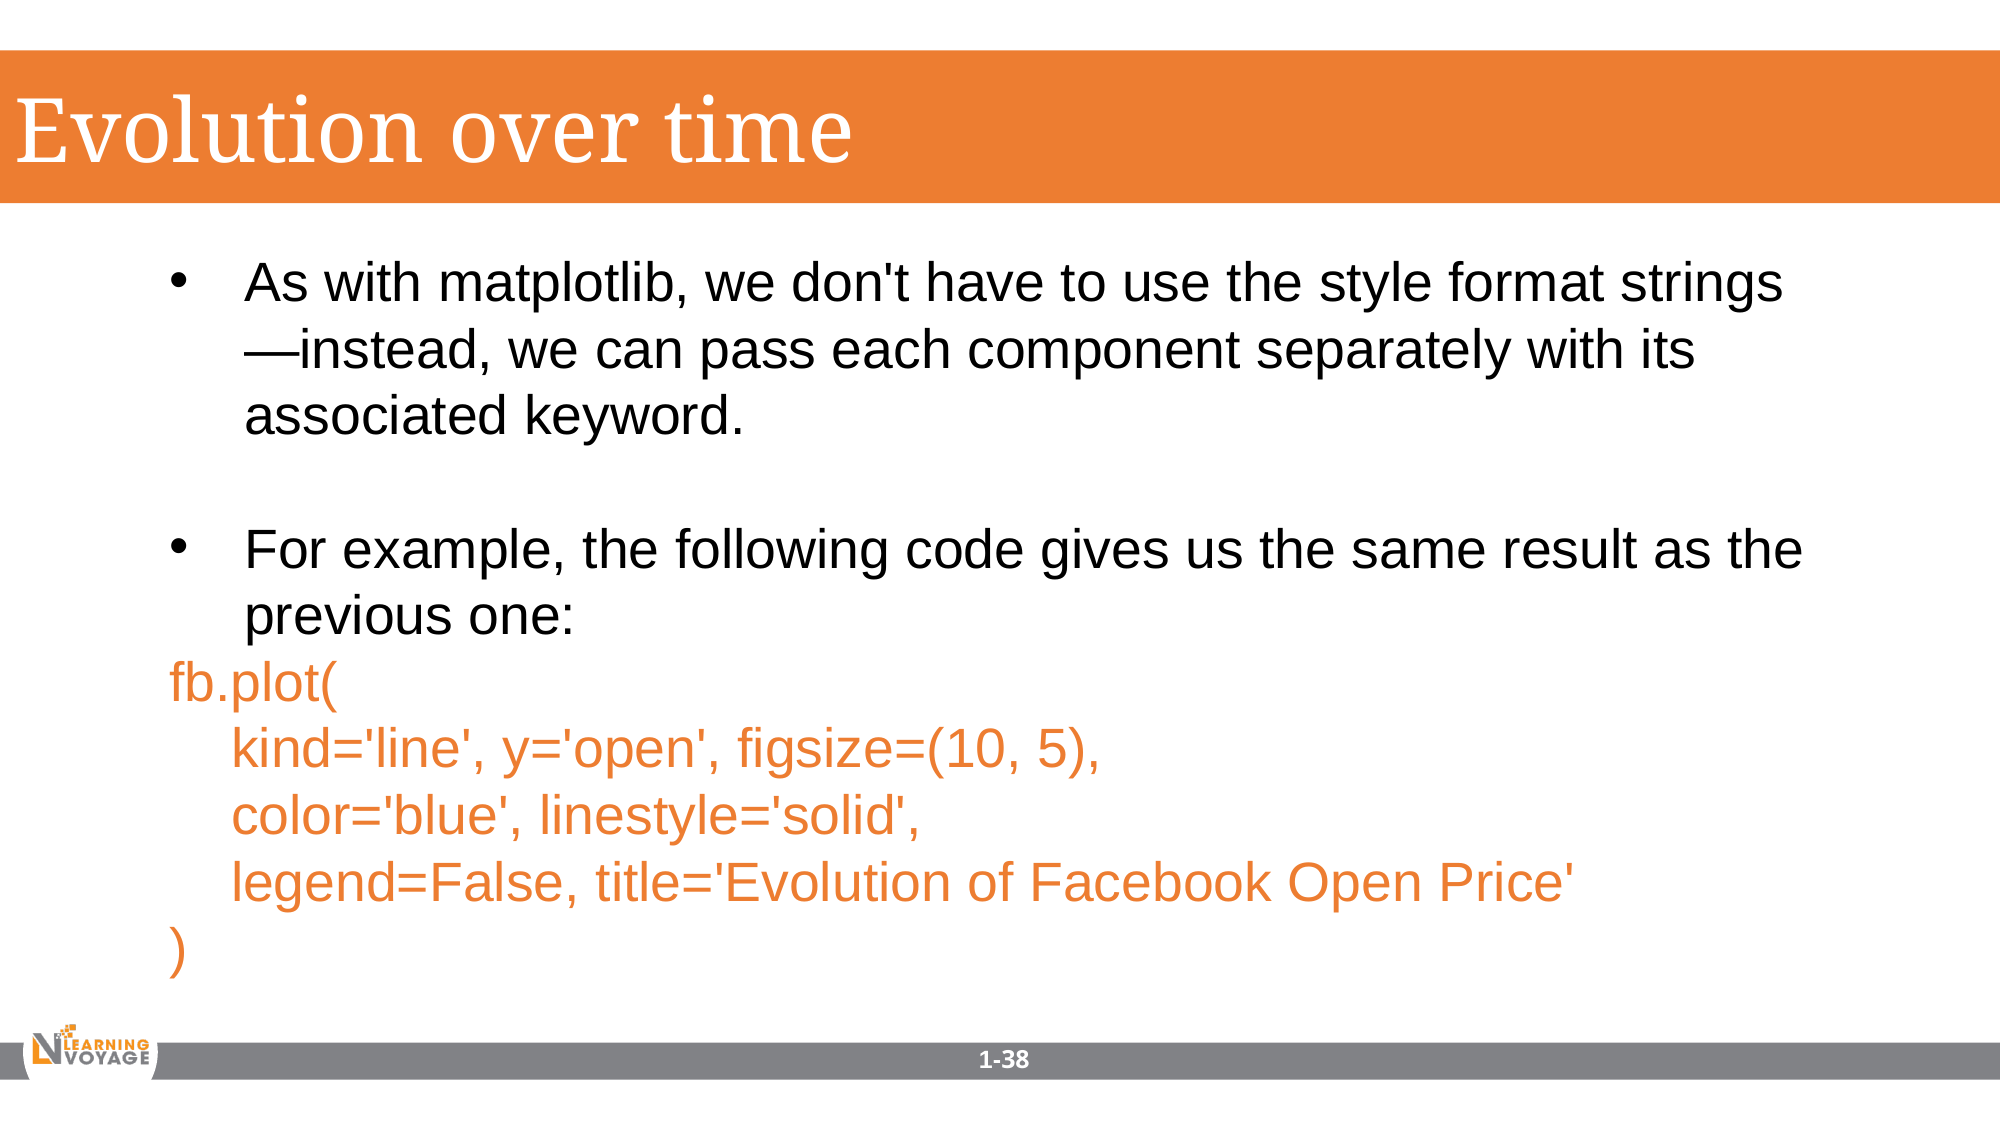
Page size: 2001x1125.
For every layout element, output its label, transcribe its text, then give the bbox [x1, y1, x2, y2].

text_box As with matplotlib, we don't have to use the style format strings—instead, we can pass each component separately with its associated keyword. For example, the following code gives us the same result as the previous one: fb.plot( kind='line', y='open', figsize=(10, 5), color='blue', linestyle='solid', legend=False, title='Evolution of Facebook Open Price' ) [169, 243, 1831, 979]
text_box Evolution over time [0, 49, 2000, 204]
slide_number 1-38 [923, 1026, 1045, 1095]
picture [0, 942, 192, 1125]
